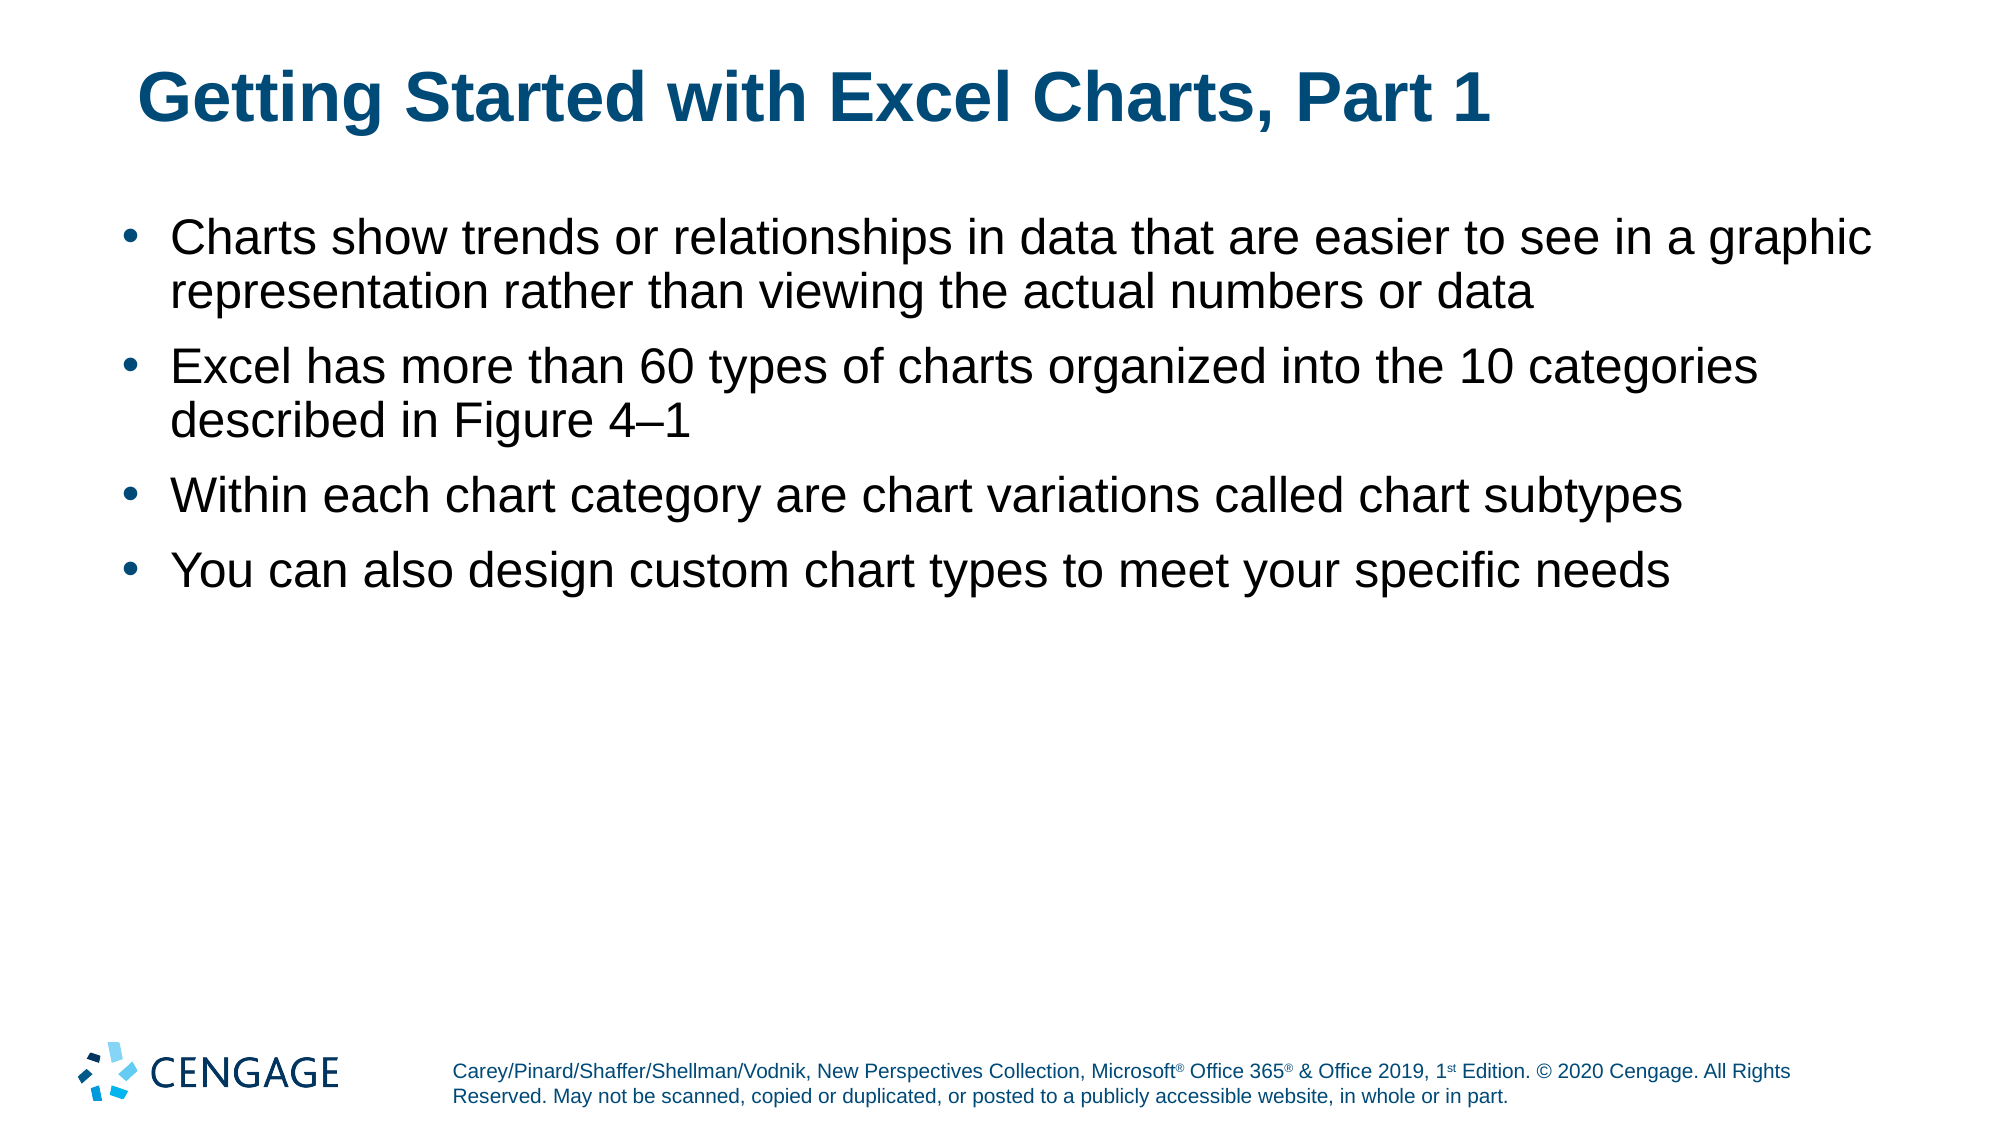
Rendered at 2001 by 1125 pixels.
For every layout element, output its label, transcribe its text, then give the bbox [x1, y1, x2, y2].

title Getting Started with Excel Charts, Part 1 [137, 59, 1863, 171]
list Charts show trends or relationships in data that are easier to see in a graphic representation rather than viewing the actual numbers or data Excel has more than 60 types of charts organized into the 10 categories described in Figure 4–1 Within each chart category are chart variations called chart subtypes You can also design custom chart types to meet your specific needs [121, 211, 1880, 933]
picture [78, 1042, 338, 1101]
